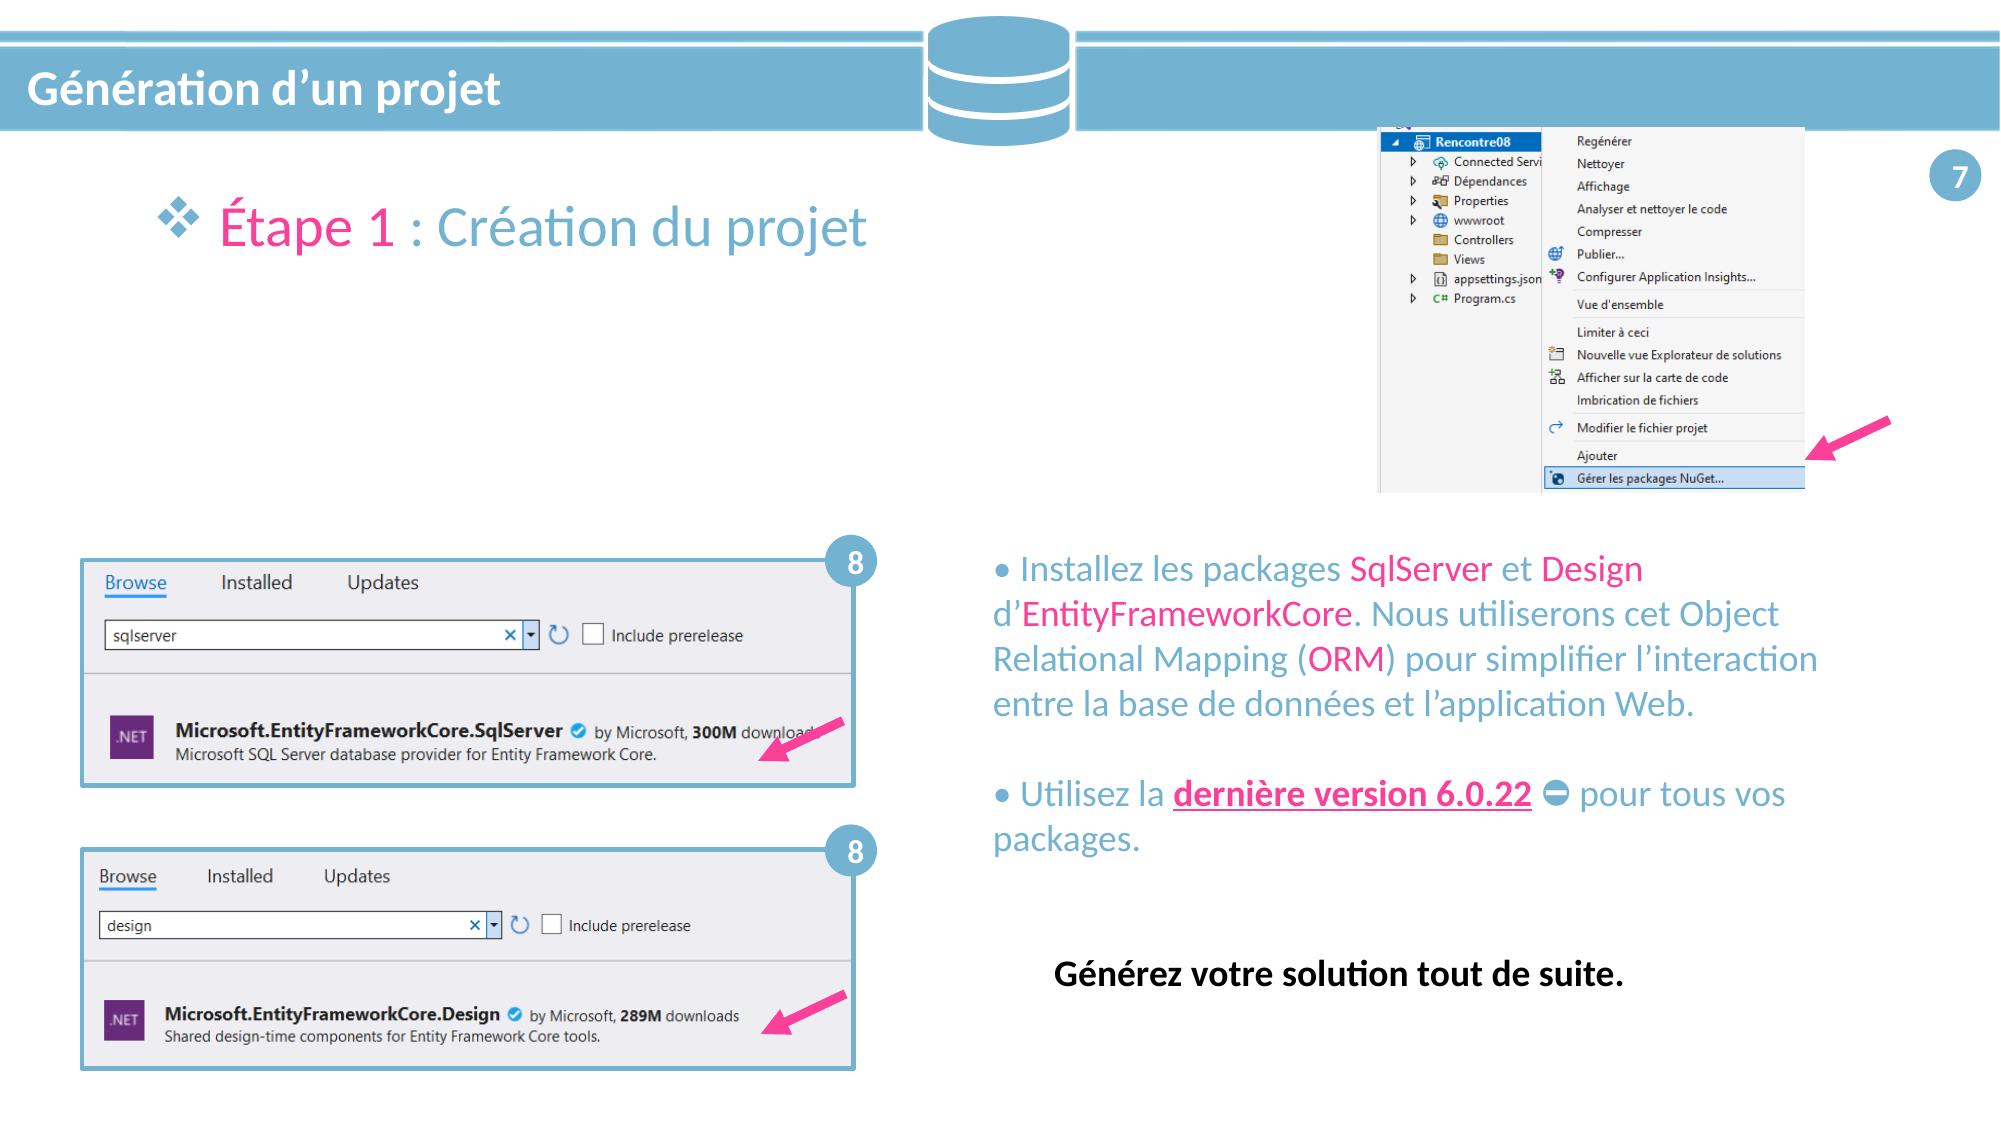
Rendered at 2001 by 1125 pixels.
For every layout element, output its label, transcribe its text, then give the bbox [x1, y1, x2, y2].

text_box • Installez les packages SqlServer et Design d’EntityFrameworkCore. Nous utiliserons cet Object Relational Mapping (ORM) pour simplifier l’interaction entre la base de données et l’application Web. • Utilisez la dernière version 6.0.22 ⛔ pour tous vos packages. [978, 536, 1876, 866]
list Étape 1 : Création du projet [137, 188, 1863, 1014]
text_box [760, 993, 846, 1034]
text_box 7 [1928, 148, 1983, 203]
picture [0, 3, 2000, 493]
picture [84, 562, 851, 783]
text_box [758, 720, 843, 761]
text_box 8 [823, 823, 879, 878]
text_box 8 [823, 533, 879, 588]
picture [84, 851, 851, 1067]
title Génération d’un projet [12, 58, 913, 120]
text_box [1805, 419, 1890, 460]
text_box Générez votre solution tout de suite. [1039, 941, 1641, 1001]
